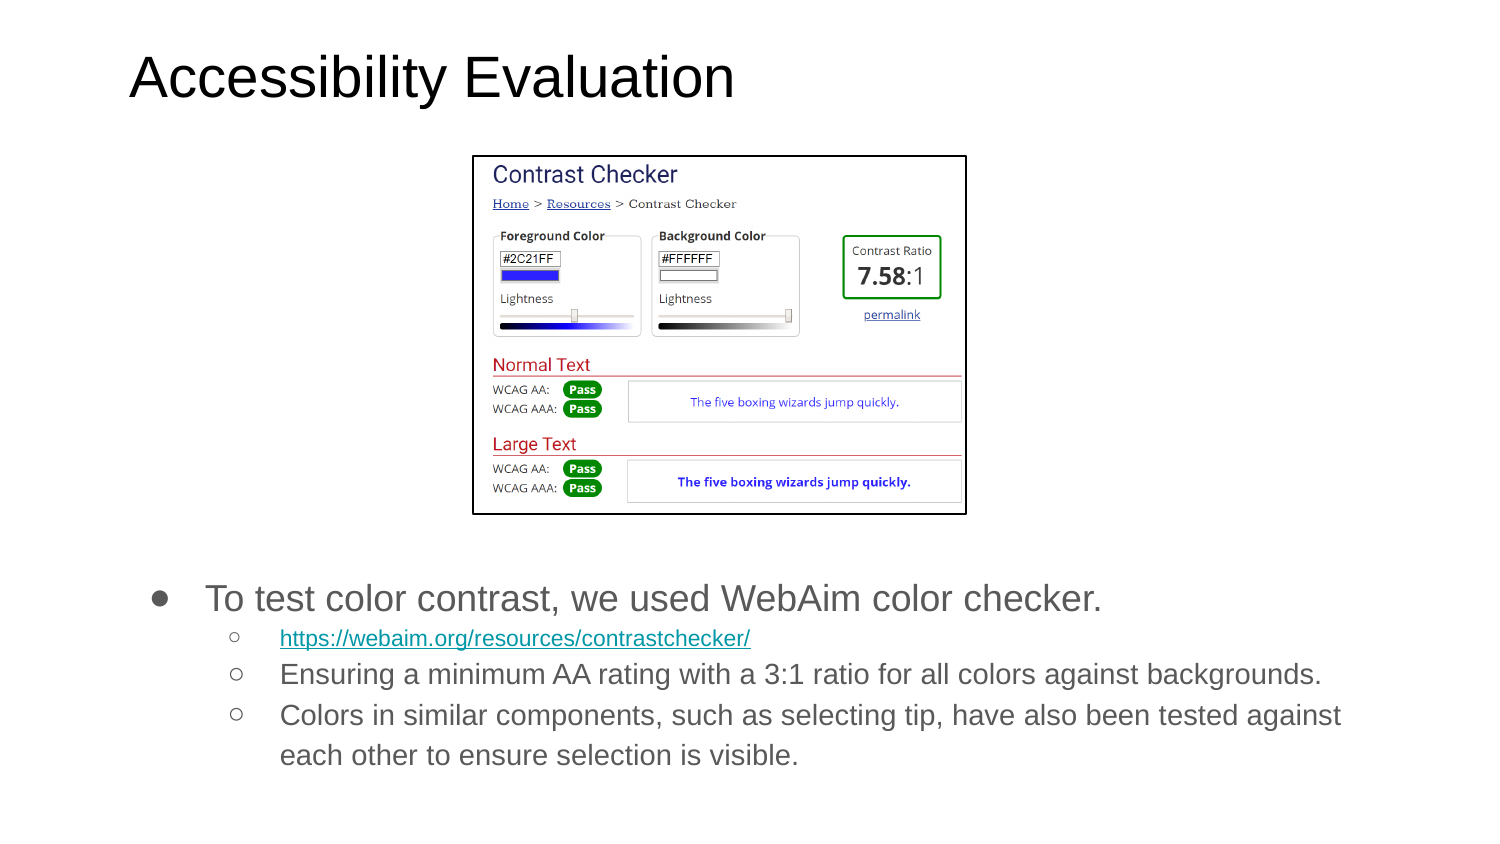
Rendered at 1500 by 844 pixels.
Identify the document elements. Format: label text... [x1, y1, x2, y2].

title Accessibility Evaluation [114, 23, 1386, 118]
list To test color contrast, we used WebAim color checker. https://webaim.org/resources/contrastchecker/ Ensuring a minimum AA rating with a 3:1 ratio for all colors against backgrounds. Colors in similar components, such as selecting tip, have also been tested against each other to ensure selection is visible. [114, 552, 1386, 822]
picture [473, 156, 966, 514]
